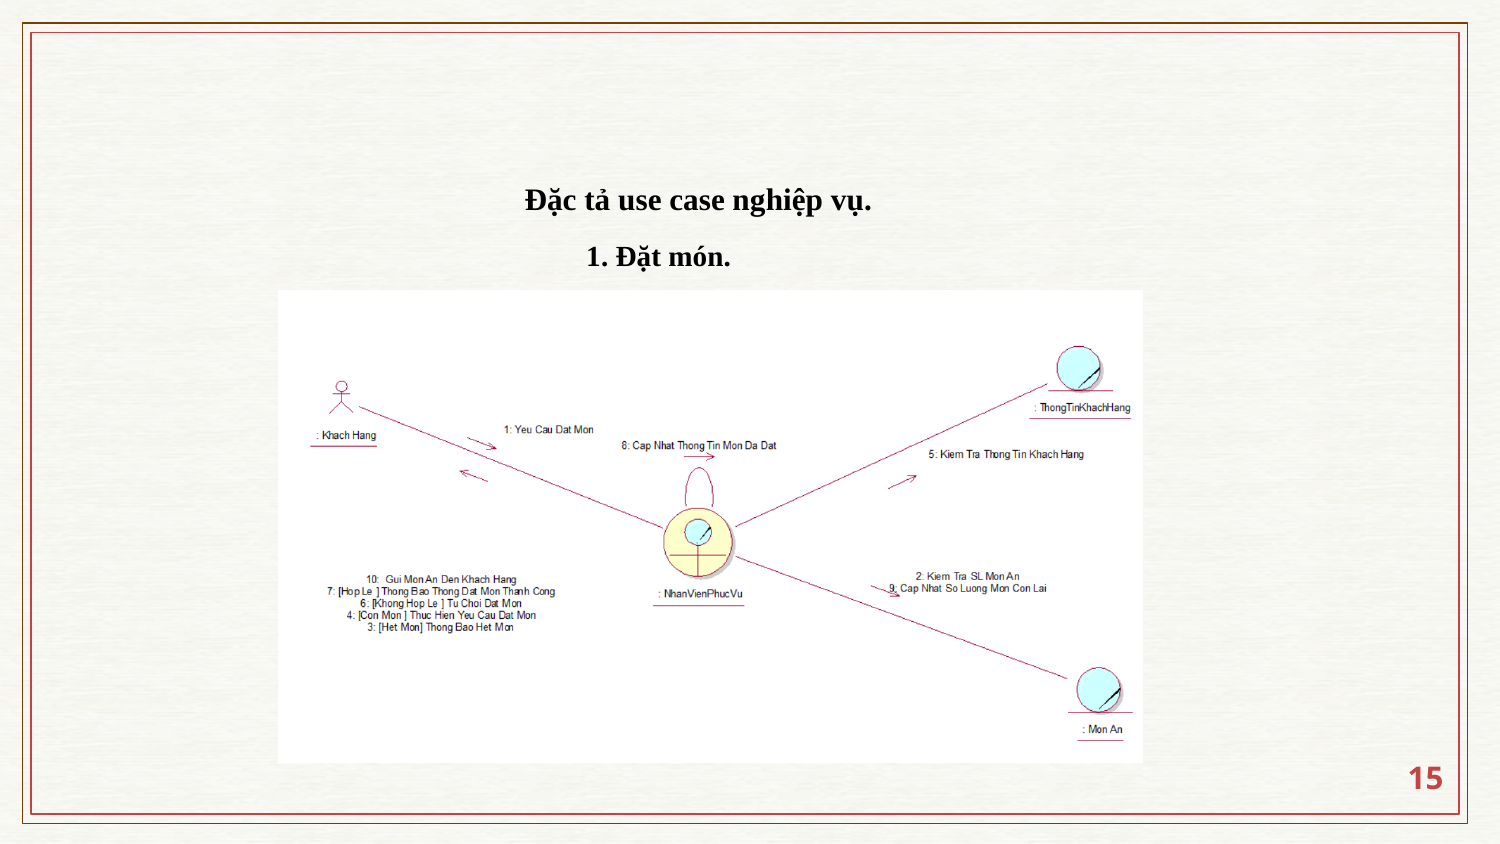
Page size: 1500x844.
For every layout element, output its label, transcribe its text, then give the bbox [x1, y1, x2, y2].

text_box 15 [1392, 751, 1464, 803]
picture [0, 0, 1500, 844]
text_box 1. Đặt món. [571, 229, 746, 280]
text_box Đặc tả use case nghiệp vụ. [434, 153, 888, 225]
